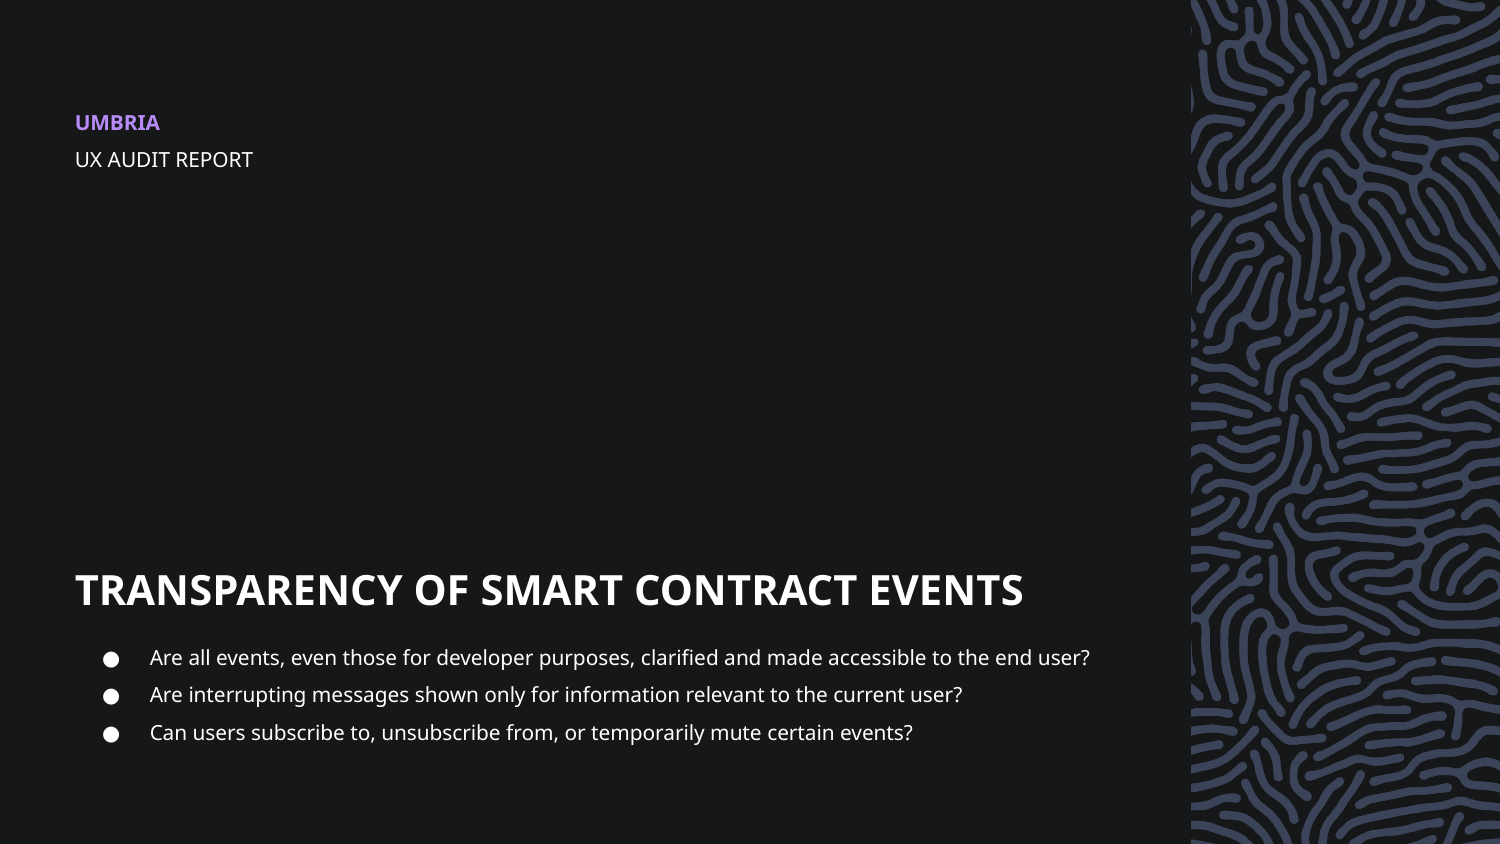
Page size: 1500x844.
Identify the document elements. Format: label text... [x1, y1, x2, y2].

picture [1190, 0, 1500, 844]
text_box Are all events, even those for developer purposes, clarified and made accessible to the end user? Are interrupting messages shown only for information relevant to the current user? Can users subscribe to, unsubscribe from, or temporarily mute certain events? [59, 617, 1124, 760]
text_box TRANSPARENCY OF SMART CONTRACT EVENTS [59, 490, 1137, 629]
text_box UMBRIA UX AUDIT REPORT [59, 82, 272, 187]
